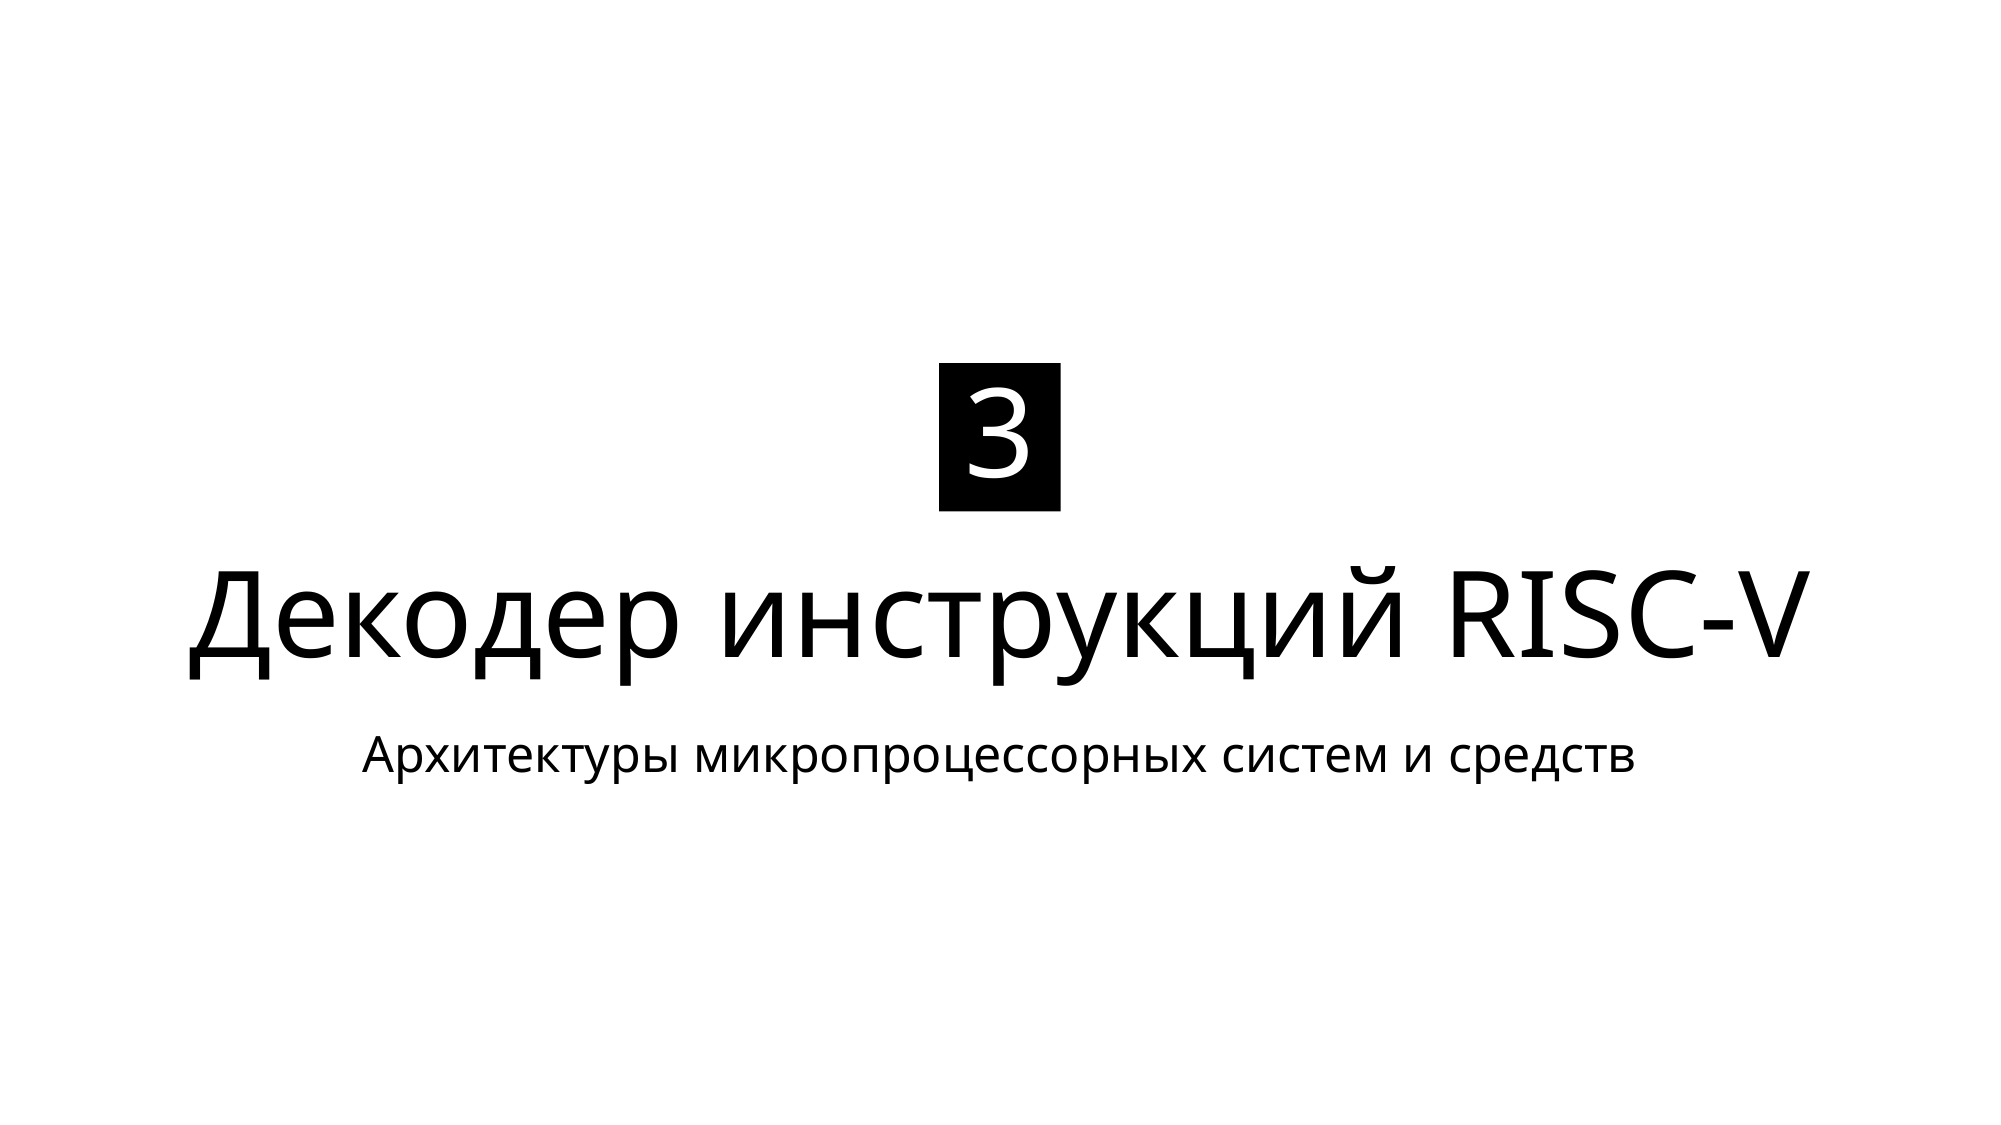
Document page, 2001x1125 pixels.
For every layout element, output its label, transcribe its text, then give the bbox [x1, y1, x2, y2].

text_box 3 [939, 363, 1061, 512]
subtitle Архитектуры микропроцессорных систем и средств [249, 721, 1750, 963]
title Декодер инструкций RISC-V [169, 299, 1831, 692]
